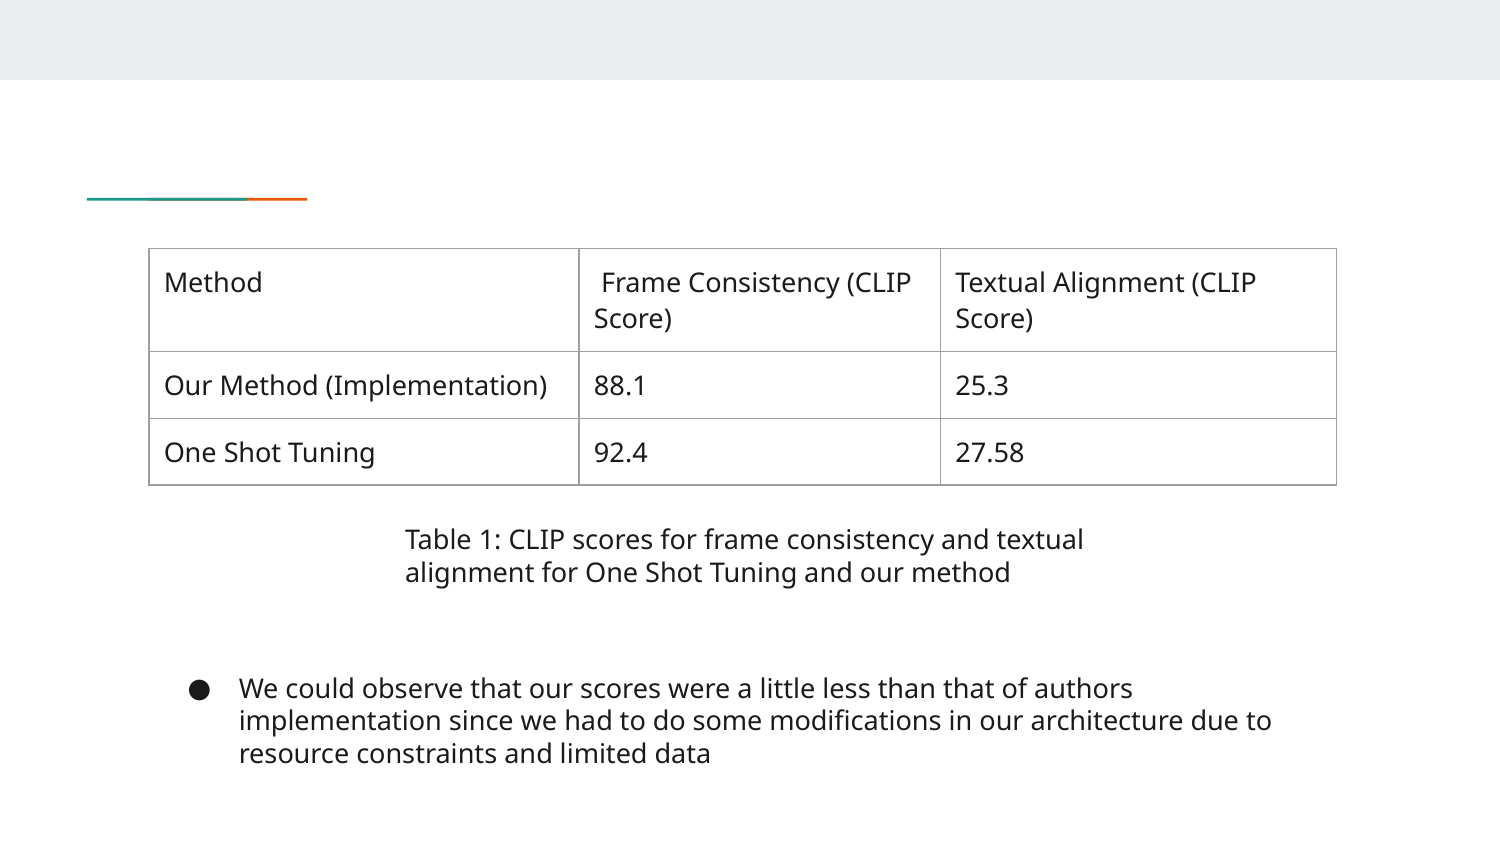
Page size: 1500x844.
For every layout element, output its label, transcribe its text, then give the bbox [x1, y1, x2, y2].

table_header Frame Consistency (CLIP Score) [580, 249, 940, 351]
table_header Textual Alignment (CLIP Score) [941, 249, 1336, 351]
table_cell 92.4 [580, 419, 940, 484]
table_cell One Shot Tuning [150, 419, 578, 484]
text_box We could observe that our scores were a little less than that of authors implementation since we had to do some modifications in our architecture due to resource constraints and limited data [148, 656, 1317, 768]
table_cell 25.3 [941, 352, 1336, 418]
table_header Method [150, 249, 578, 351]
text_box Table 1: CLIP scores for frame consistency and textual alignment for One Shot Tuning and our method [389, 507, 1113, 592]
table_cell Our Method (Implementation) [150, 352, 578, 418]
table_cell 27.58 [941, 419, 1336, 484]
table_cell 88.1 [580, 352, 940, 418]
